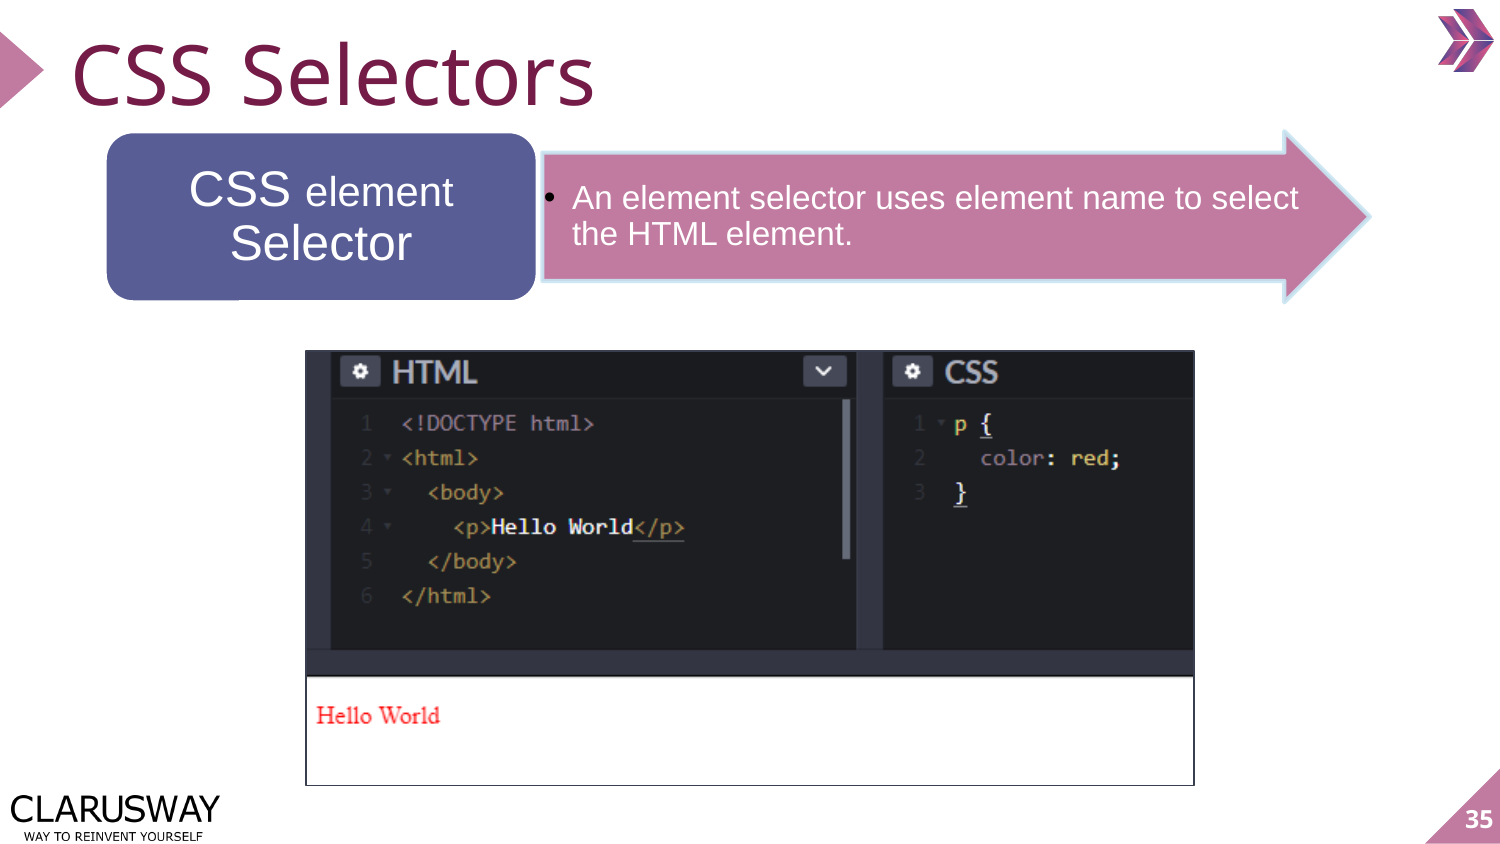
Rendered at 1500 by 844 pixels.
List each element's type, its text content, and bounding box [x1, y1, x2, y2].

slide_number ‹#› [1418, 760, 1494, 838]
picture [306, 351, 1194, 785]
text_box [104, 130, 1371, 303]
picture [11, 795, 220, 841]
picture [1438, 9, 1494, 72]
title CSS Selectors [70, 28, 997, 132]
